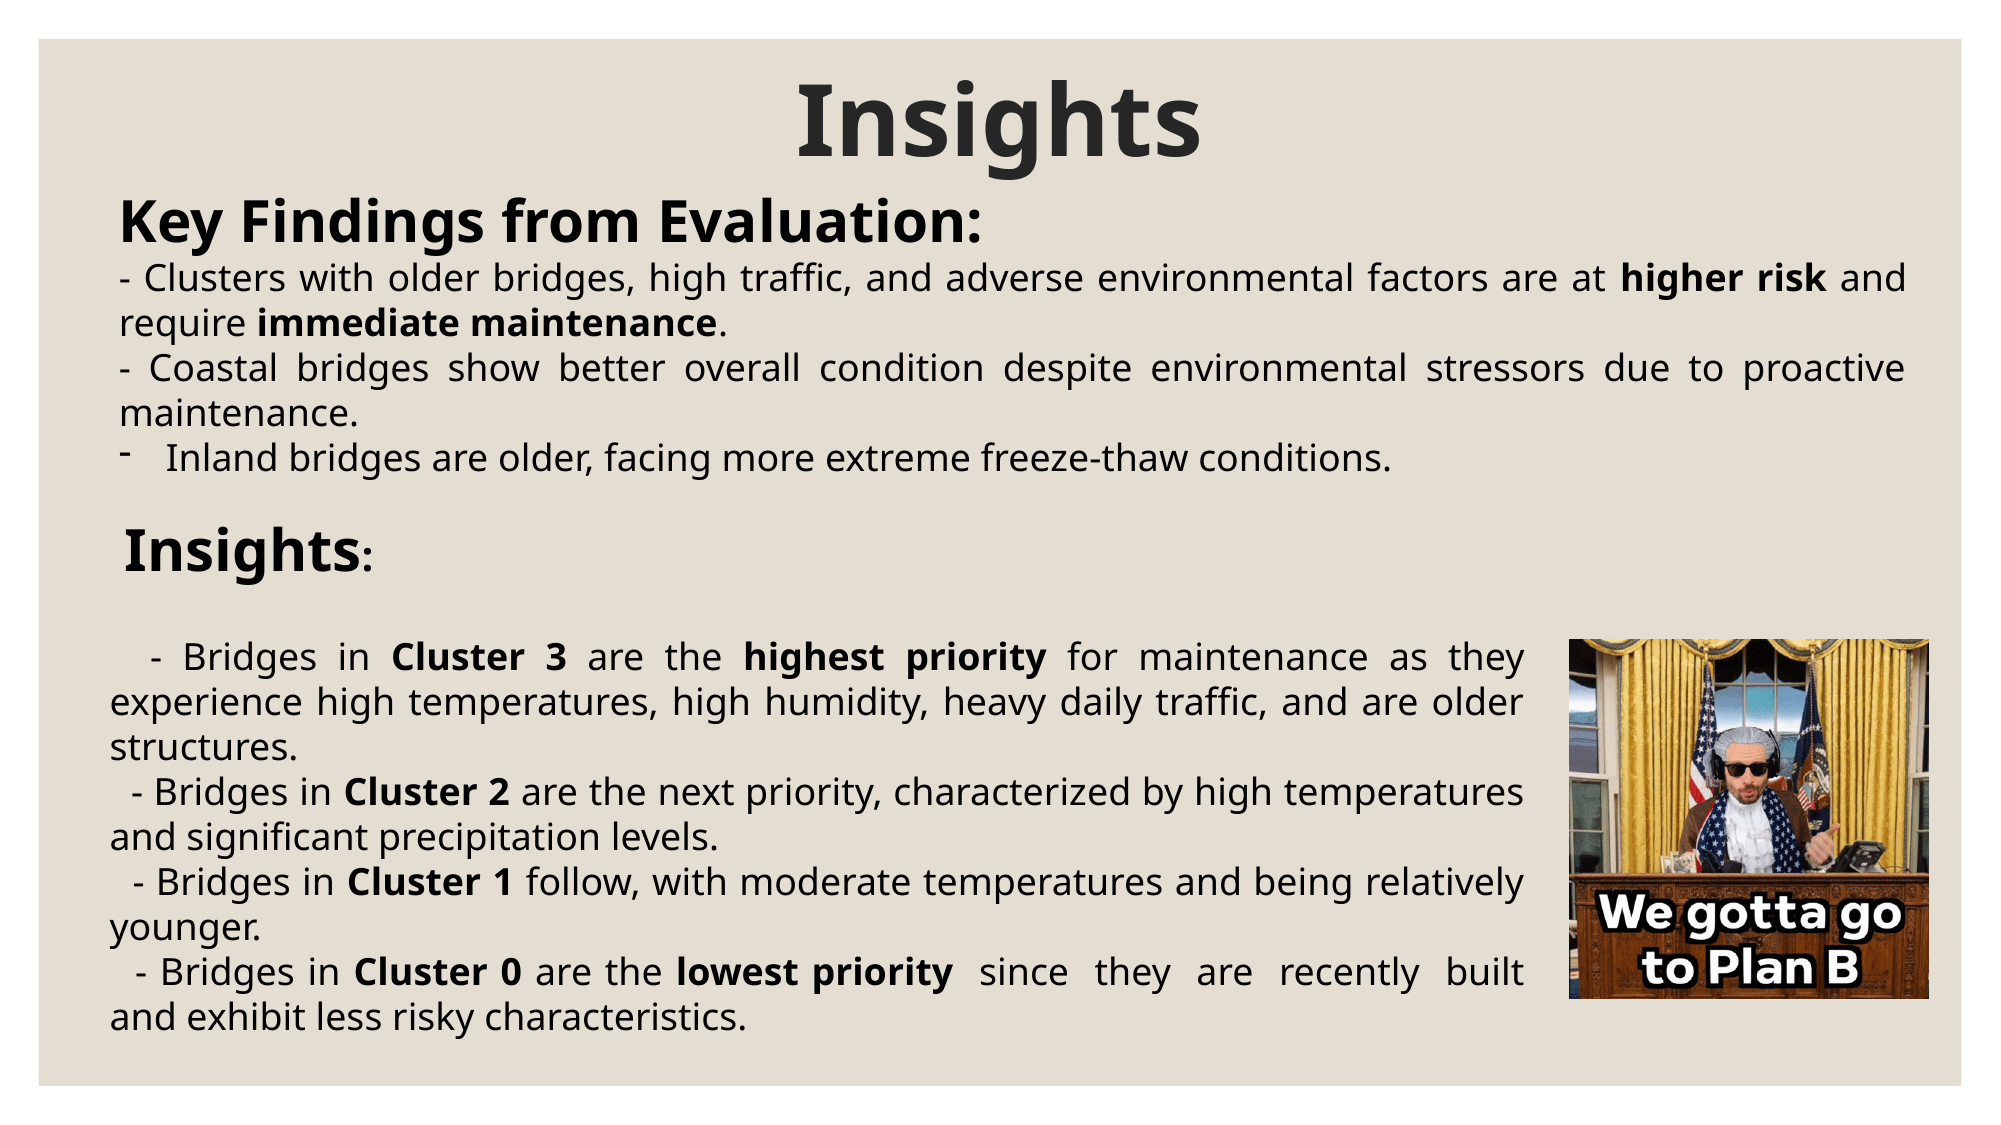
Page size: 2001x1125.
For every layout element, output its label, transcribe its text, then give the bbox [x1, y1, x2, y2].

text_box Insights: - Bridges in Cluster 3 are the highest priority for maintenance as they experience high temperatures, high humidity, heavy daily traffic, and are older structures. - Bridges in Cluster 2 are the next priority, characterized by high temperatures and significant precipitation levels. - Bridges in Cluster 1 follow, with moderate temperatures and being relatively younger. - Bridges in Cluster 0 are the lowest priority since they are recently built and exhibit less risky characteristics. [94, 460, 1540, 1046]
picture [1569, 639, 1929, 999]
text_box Key Findings from Evaluation: - Clusters with older bridges, high traffic, and adverse environmental factors are at higher risk and require immediate maintenance. - Coastal bridges show better overall condition despite environmental stressors due to proactive maintenance. Inland bridges are older, facing more extreme freeze-thaw conditions. [104, 176, 1922, 532]
title Insights [174, 37, 1825, 176]
